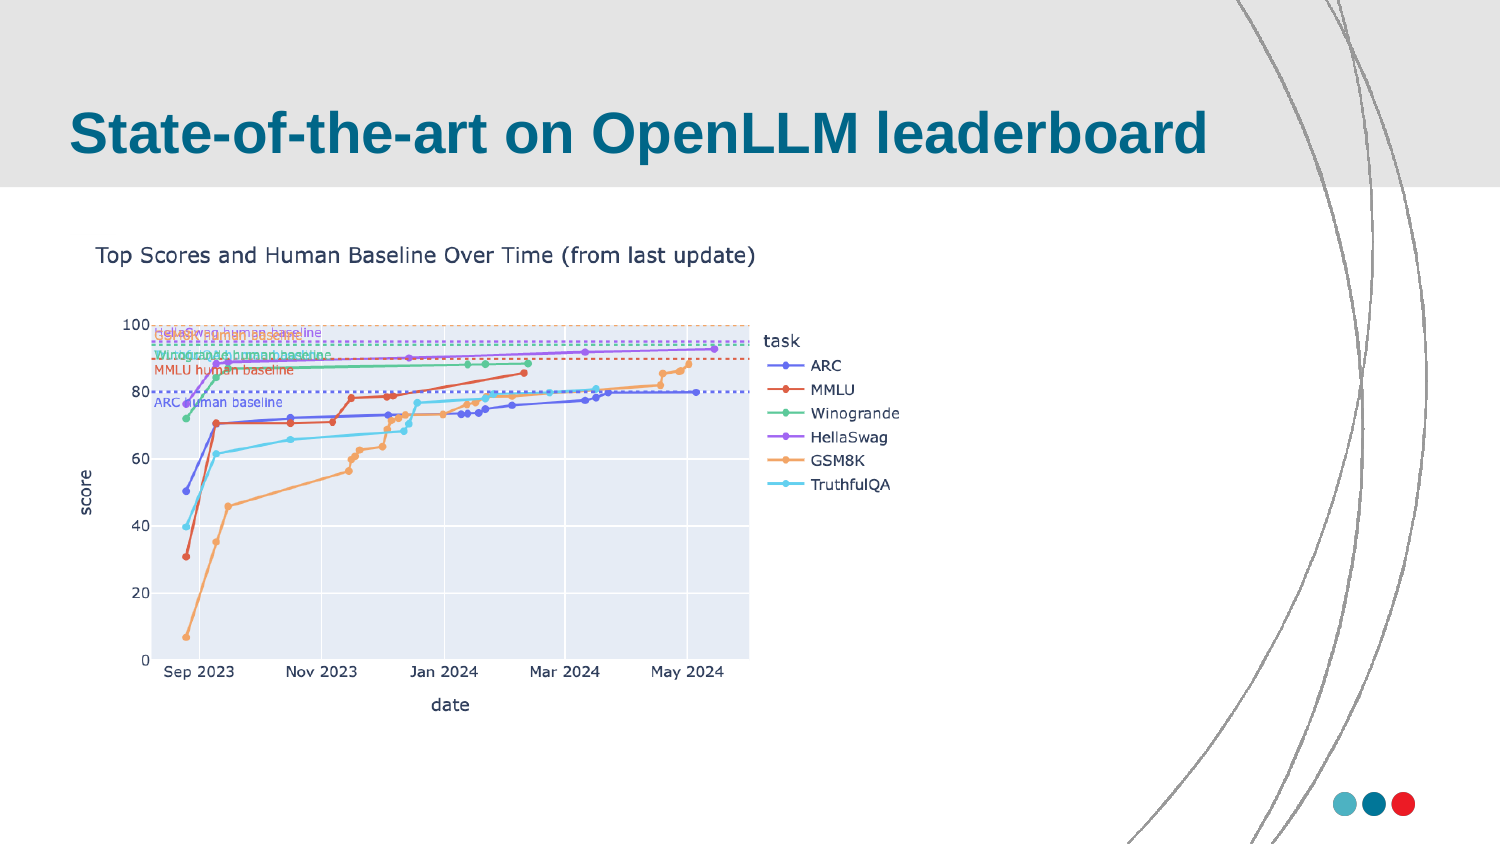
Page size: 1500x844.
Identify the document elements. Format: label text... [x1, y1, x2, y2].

picture [70, 234, 918, 733]
title State-of-the-art on OpenLLM leaderboard [69, 42, 1238, 166]
picture [1002, 0, 1476, 844]
